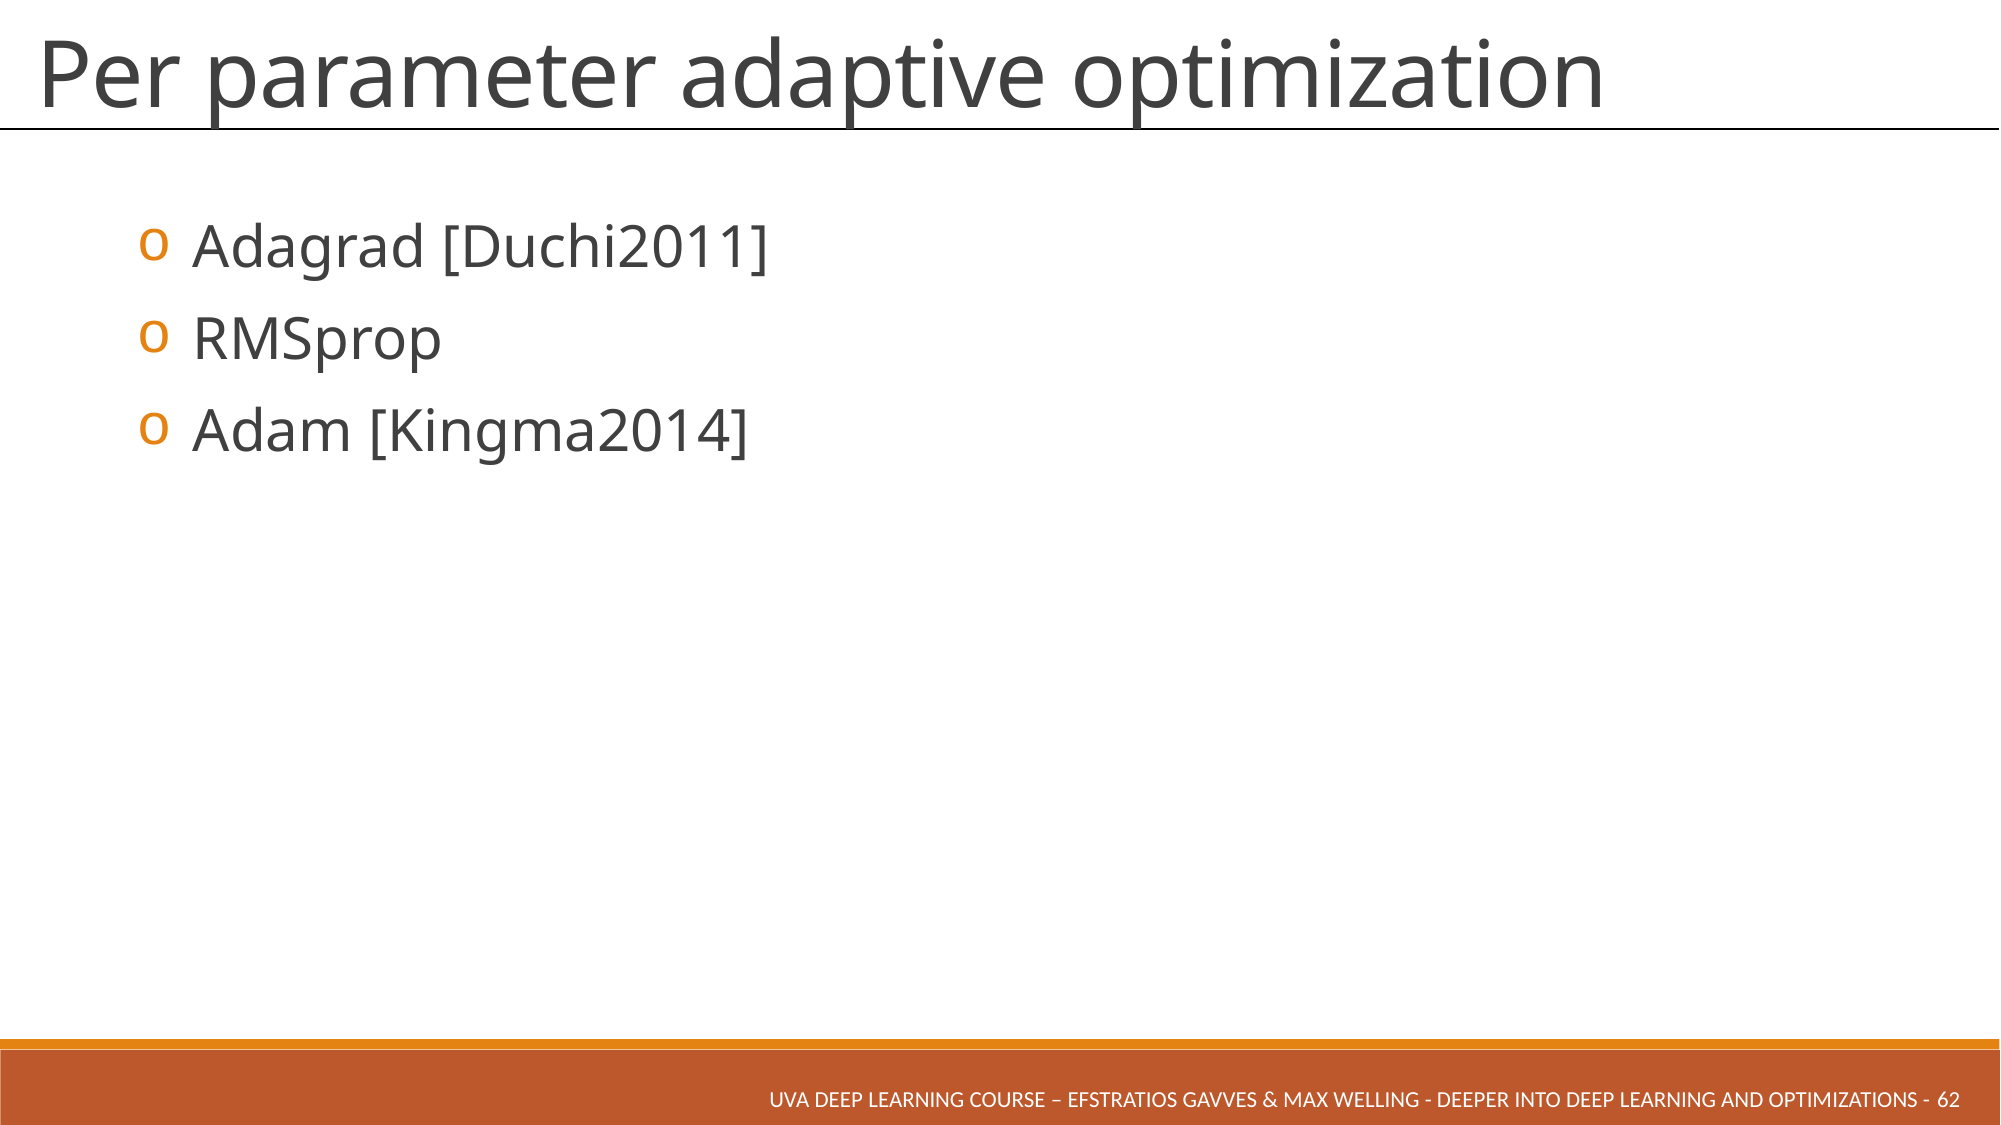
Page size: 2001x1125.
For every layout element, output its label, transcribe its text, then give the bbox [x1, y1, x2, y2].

title Per parameter adaptive optimization [21, 23, 1987, 134]
list Adagrad [Duchi2011] RMSprop Adam [Kingma2014] [136, 209, 1929, 989]
